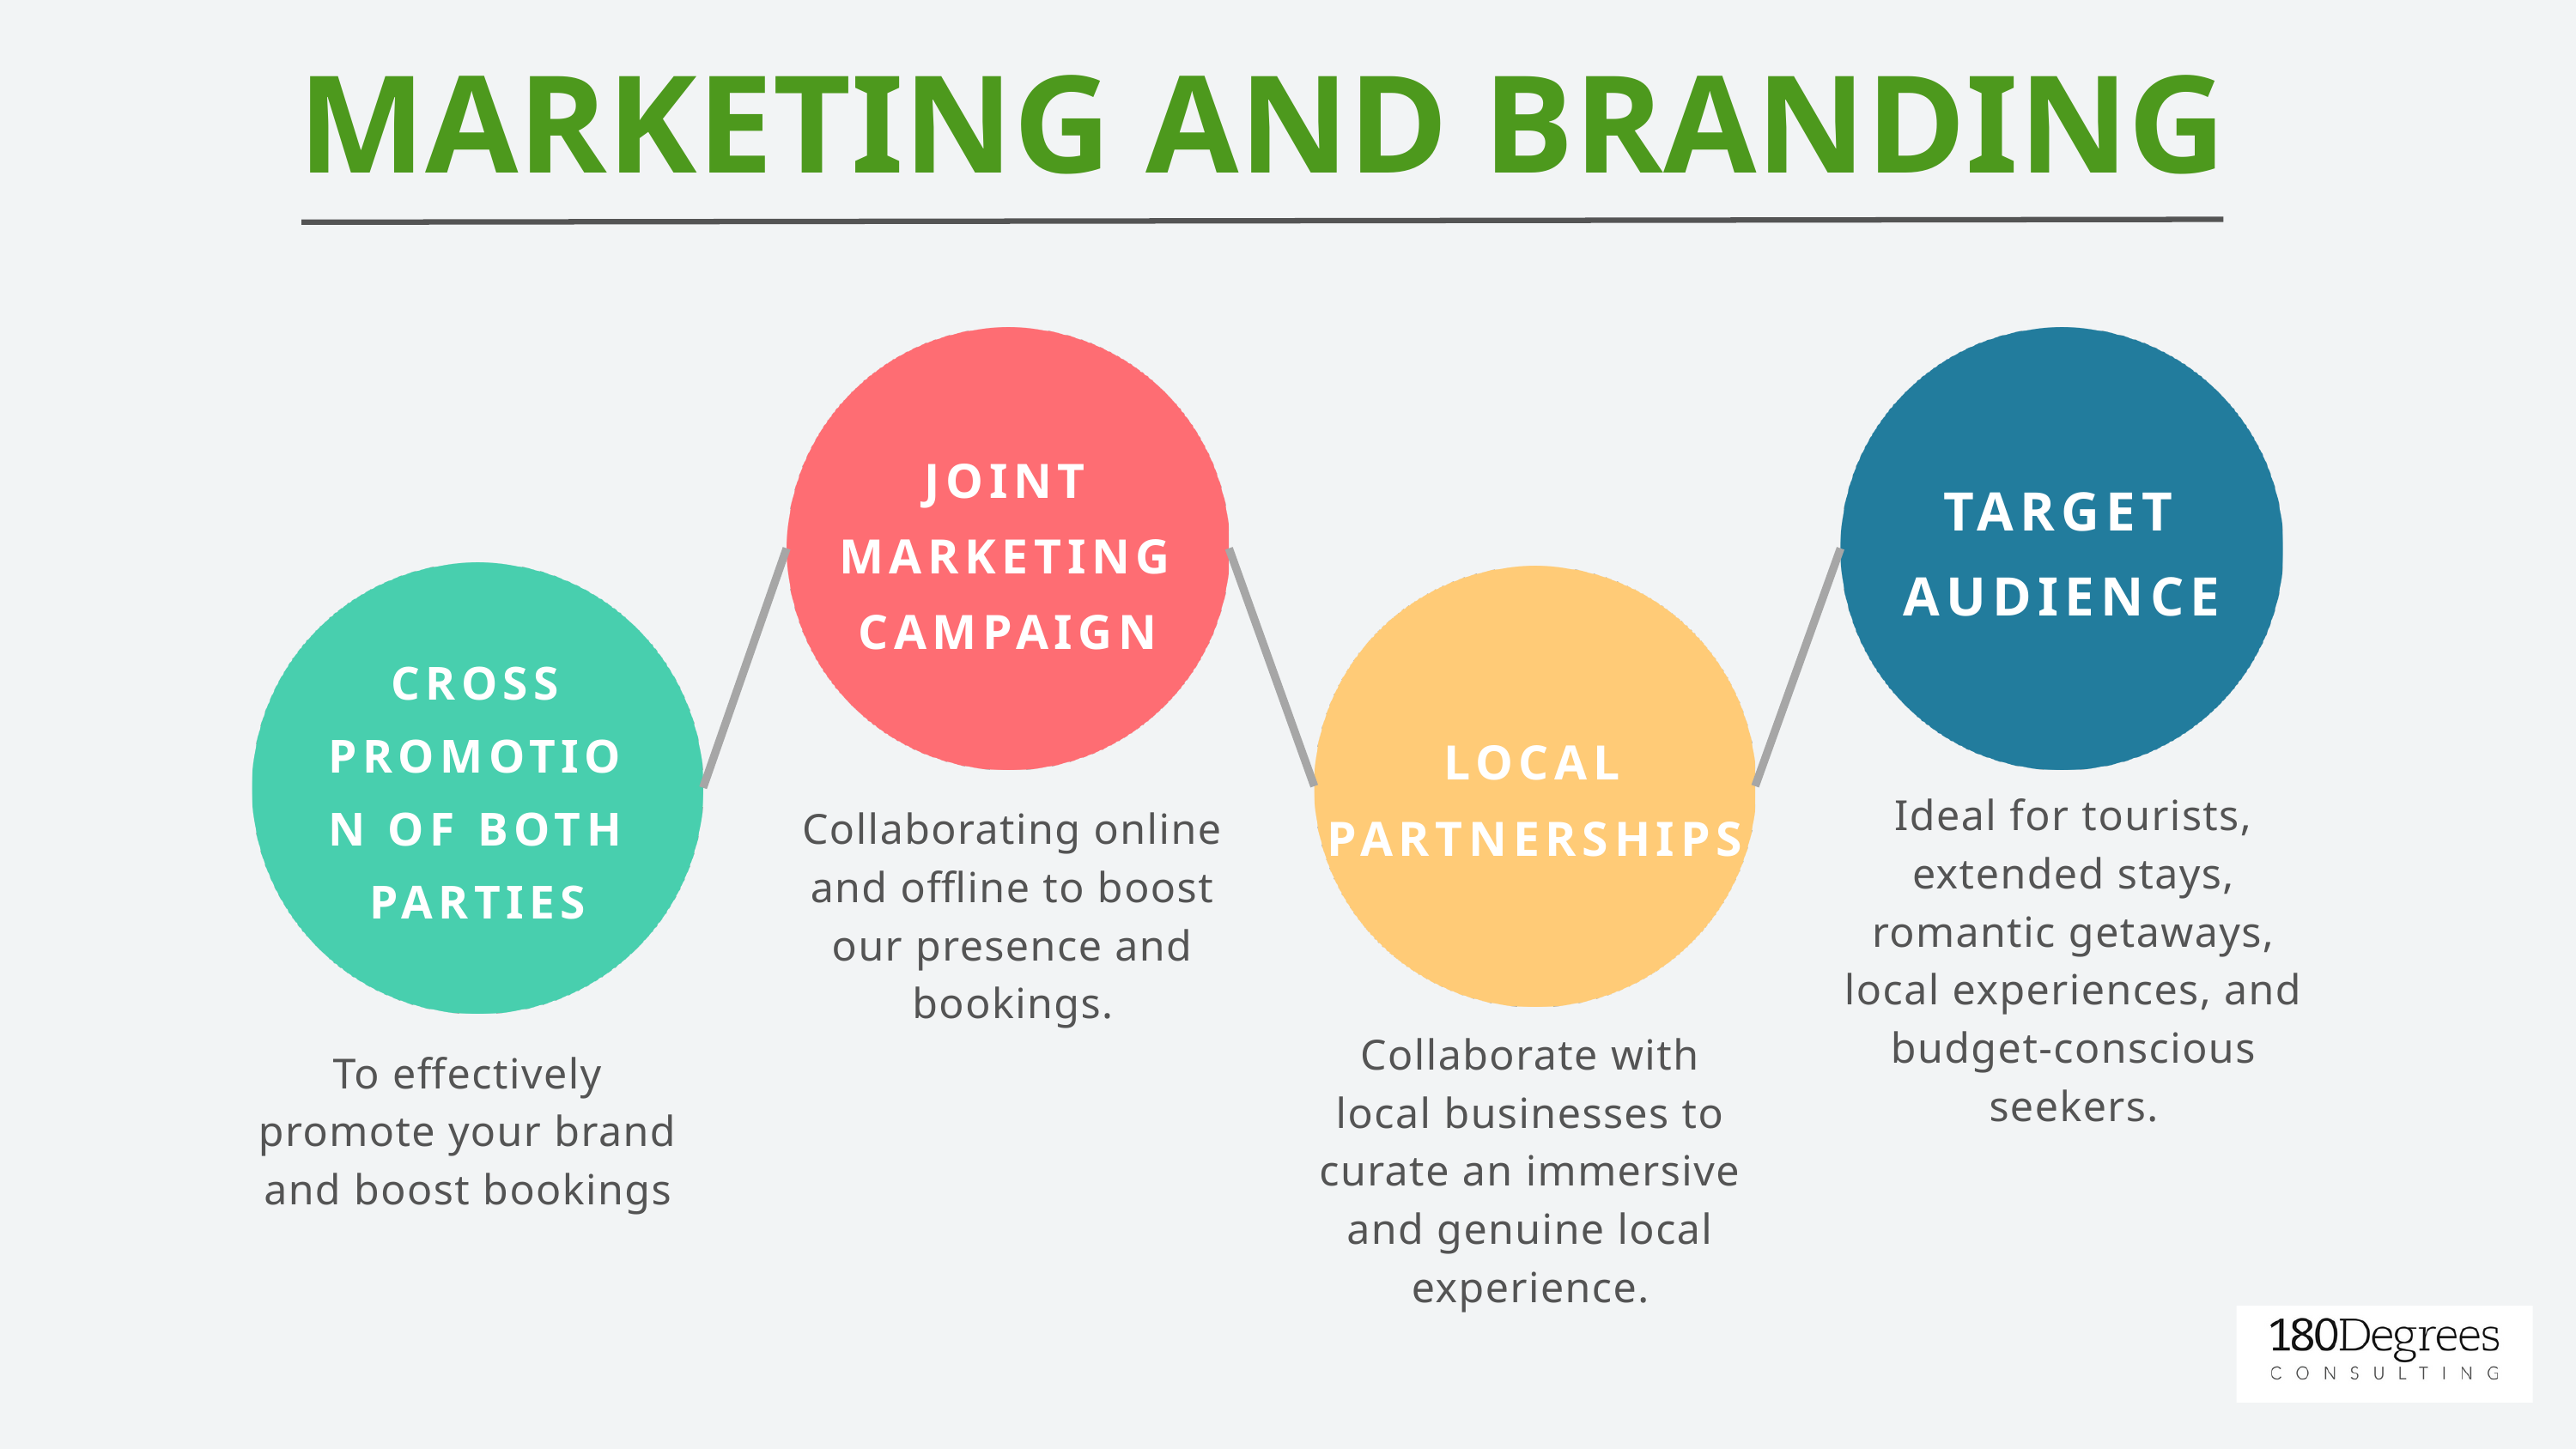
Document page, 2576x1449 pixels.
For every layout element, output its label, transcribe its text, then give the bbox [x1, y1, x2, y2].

text_box Collaborate with local businesses to curate an immersive and genuine local experience. [1318, 1020, 1742, 1311]
text_box TARGET AUDIENCE [1850, 457, 2274, 627]
text_box [1840, 327, 2283, 770]
text_box Collaborating online and offline to boost our presence and bookings. [800, 794, 1225, 1028]
text_box MARKETING AND BRANDING [288, 66, 2237, 200]
text_box JOINT MARKETING CAMPAIGN [796, 431, 1220, 659]
text_box [787, 327, 1230, 770]
text_box Ideal for tourists, extended stays, romantic getaways, local experiences, and budget-conscious seekers. [1824, 780, 2324, 1130]
text_box [1314, 566, 1756, 1007]
text_box [2236, 1306, 2533, 1403]
text_box [252, 562, 703, 1014]
text_box To effectively promote your brand and boost bookings [256, 1039, 680, 1213]
text_box CROSS PROMOTION OF BOTH PARTIES [311, 636, 645, 929]
text_box LOCAL PARTNERSHIPS [1322, 713, 1747, 866]
